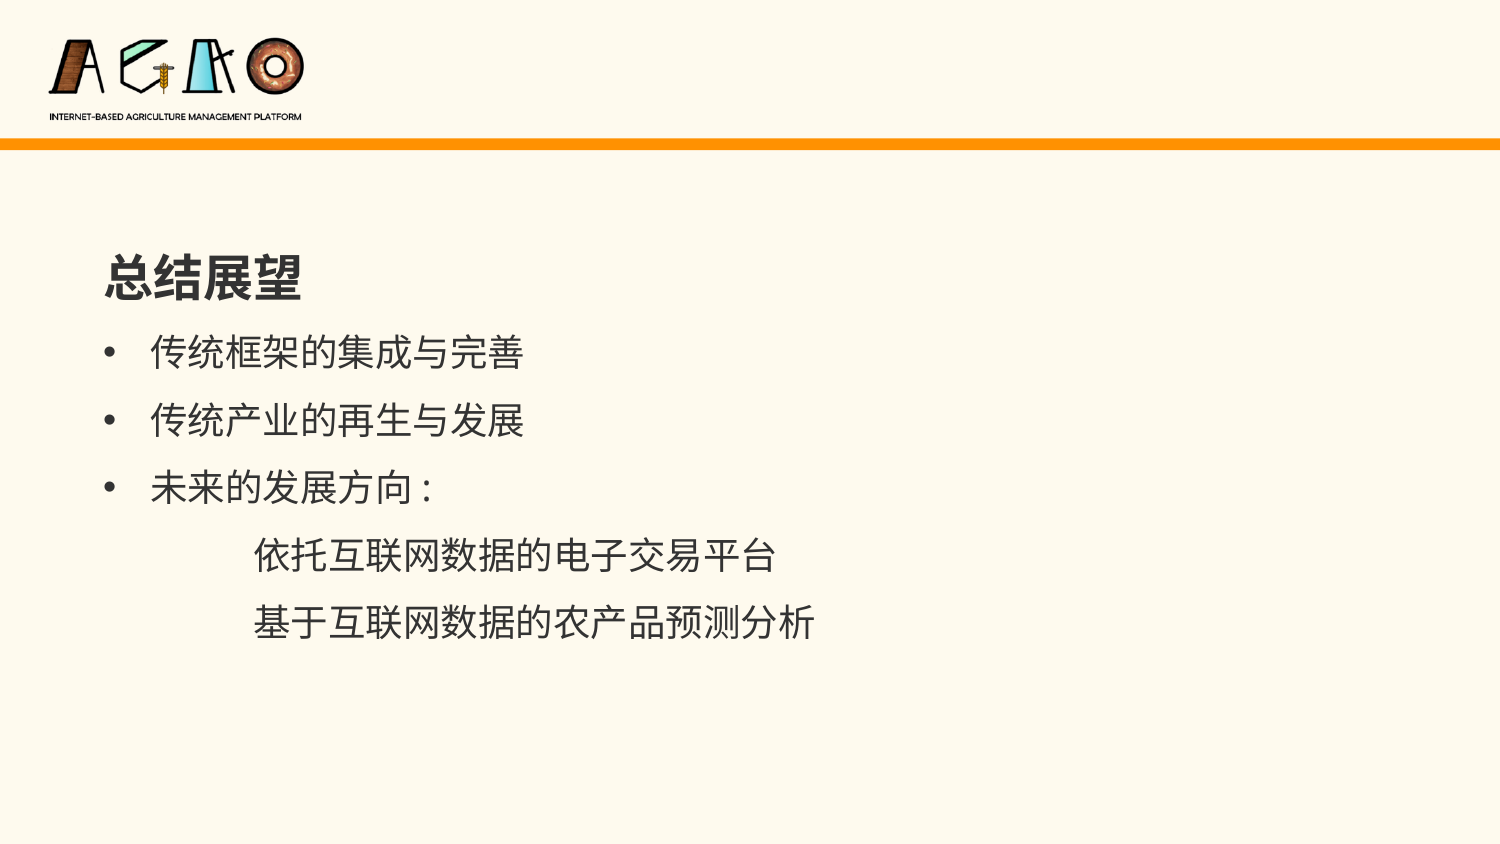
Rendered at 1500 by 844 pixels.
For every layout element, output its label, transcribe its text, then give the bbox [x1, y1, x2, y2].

picture [41, 32, 310, 125]
text_box [0, 136, 1500, 152]
text_box 总结展望 传统框架的集成与完善 传统产业的再生与发展 未来的发展方向: 依托互联网数据的电子交易平台 基于互联网数据的农产品预测分析 [88, 209, 1412, 652]
